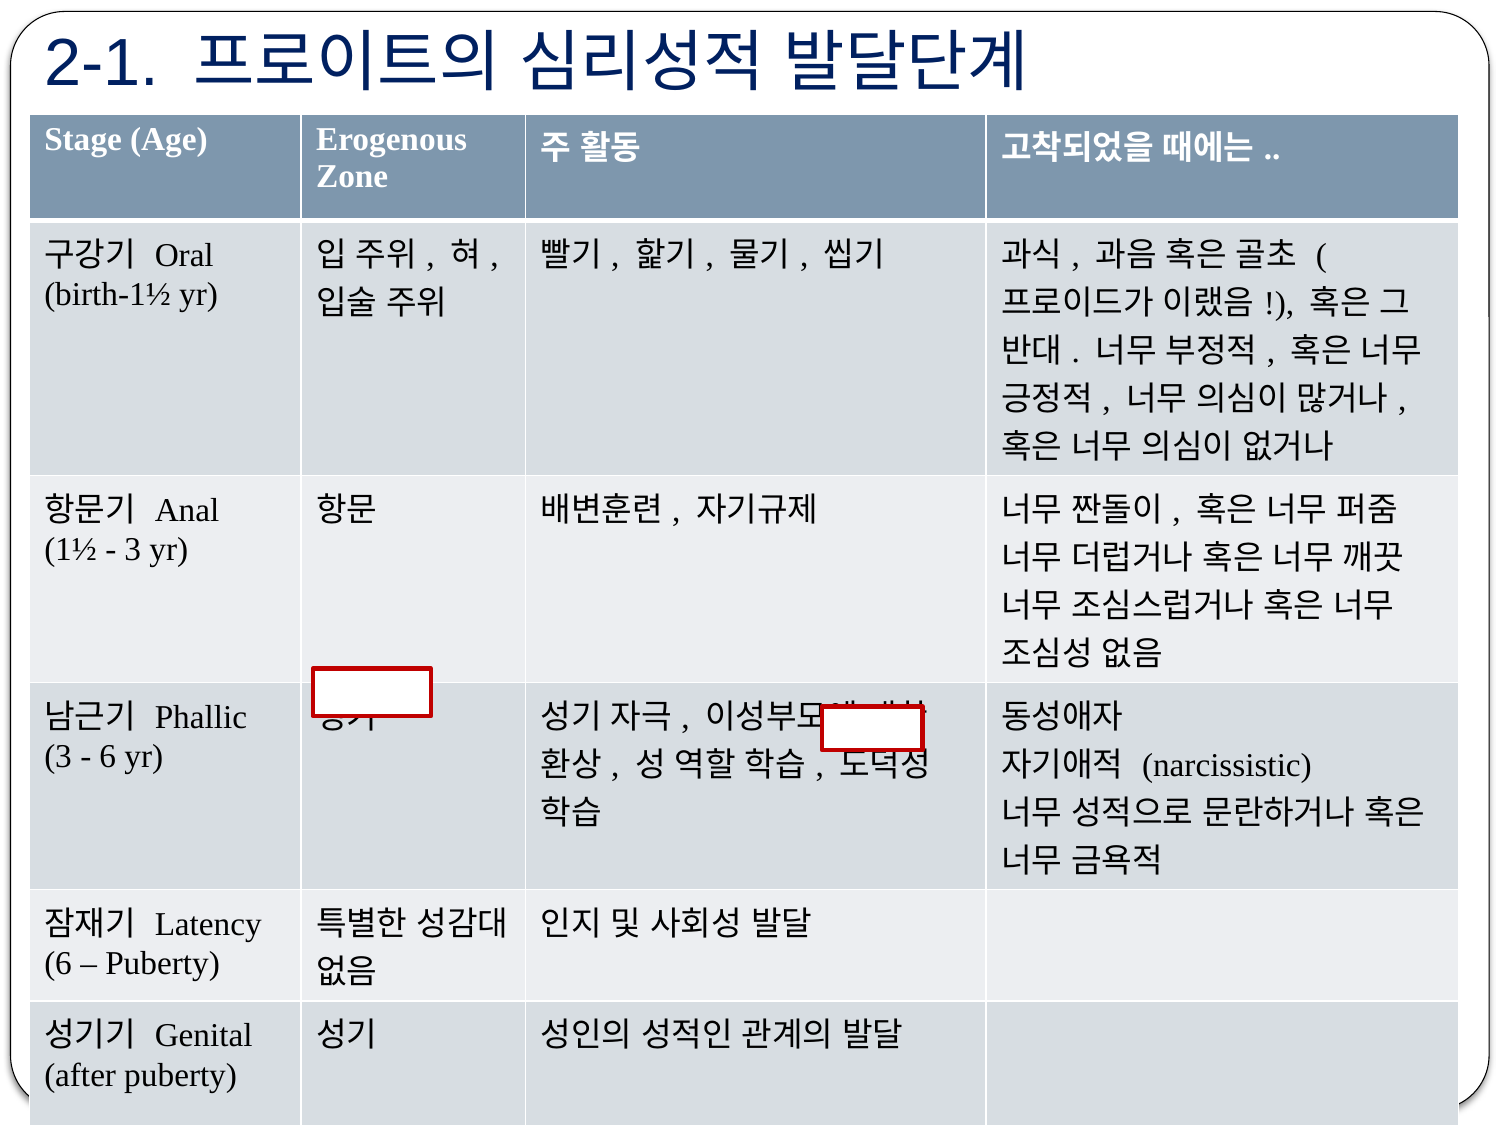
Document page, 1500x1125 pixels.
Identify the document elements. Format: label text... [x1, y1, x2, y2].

text_box [821, 705, 924, 751]
table_cell 잠재기 Latency (6 – Puberty) [30, 890, 300, 1000]
table_header 고착되었을 때에는.. [987, 115, 1458, 218]
table_cell 성기 자극, 이성부모에 대한 환상, 성 역할 학습, 도덕성 학습 [526, 683, 985, 889]
table_cell 인지 및 사회성 발달 [526, 890, 985, 1000]
table_cell 항문기 Anal (1½ - 3 yr) [30, 476, 300, 682]
table_cell 성기기 Genital (after puberty) [30, 1002, 300, 1125]
table_header 주 활동 [526, 115, 985, 218]
table_cell 입 주위, 혀, 입술 주위 [302, 223, 525, 475]
table_cell 동성애자 자기애적 (narcissistic) 너무 성적으로 문란하거나 혹은 너무 금욕적 [987, 683, 1458, 889]
table_cell 성기 [302, 1002, 525, 1125]
table_cell 항문 [302, 476, 525, 682]
table_cell 빨기, 핥기, 물기, 씹기 [526, 223, 985, 475]
table_cell 구강기 Oral (birth-1½ yr) [30, 223, 300, 475]
table_cell [987, 890, 1458, 1000]
table_header Erogenous Zone [302, 115, 525, 218]
text_box [312, 668, 432, 717]
table_cell 남근기 Phallic (3 - 6 yr) [30, 683, 300, 889]
table_cell 과식, 과음 혹은 골초 (프로이드가 이랬음!), 혹은 그 반대. 너무 부정적, 혹은 너무 긍정적, 너무 의심이 많거나, 혹은 너무 의심이 없거나 [987, 223, 1458, 475]
title 2-1. 프로이트의 심리성적 발달단계 [29, 19, 1424, 114]
table_cell 성인의 성적인 관계의 발달 [526, 1002, 985, 1125]
table_cell 너무 짠돌이, 혹은 너무 퍼줌 너무 더럽거나 혹은 너무 깨끗 너무 조심스럽거나 혹은 너무 조심성 없음 [987, 476, 1458, 682]
table_cell 배변훈련, 자기규제 [526, 476, 985, 682]
table_cell 성기 [302, 683, 525, 889]
table_cell [987, 1002, 1458, 1125]
table_header Stage (Age) [30, 115, 300, 218]
table_cell 특별한 성감대 없음 [302, 890, 525, 1000]
